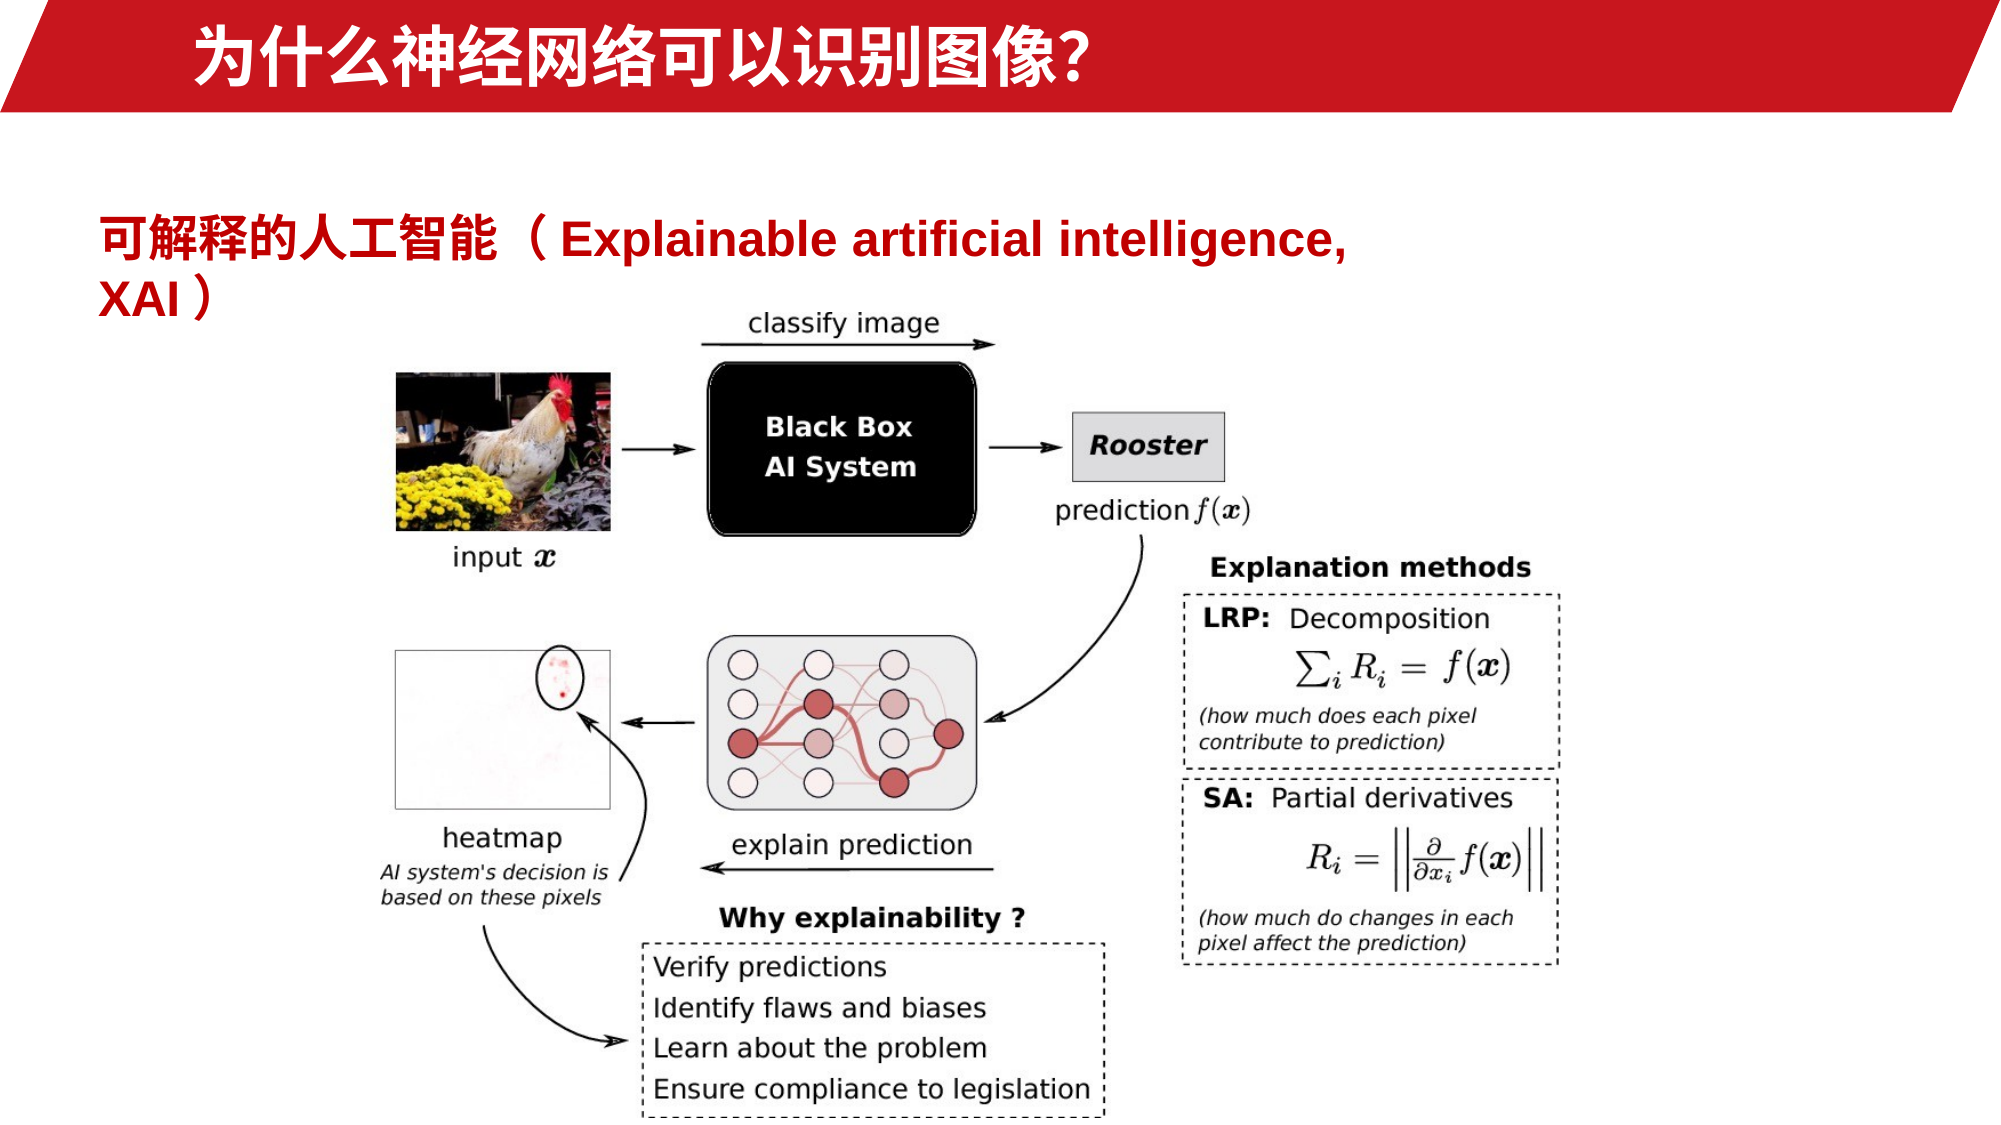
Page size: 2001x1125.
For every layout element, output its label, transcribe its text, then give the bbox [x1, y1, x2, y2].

picture [380, 312, 1561, 1119]
text_box 可解释的人工智能（Explainable artificial intelligence, XAI） [96, 203, 1483, 326]
title 为什么神经网络可以识别图像？ [189, 12, 1549, 203]
